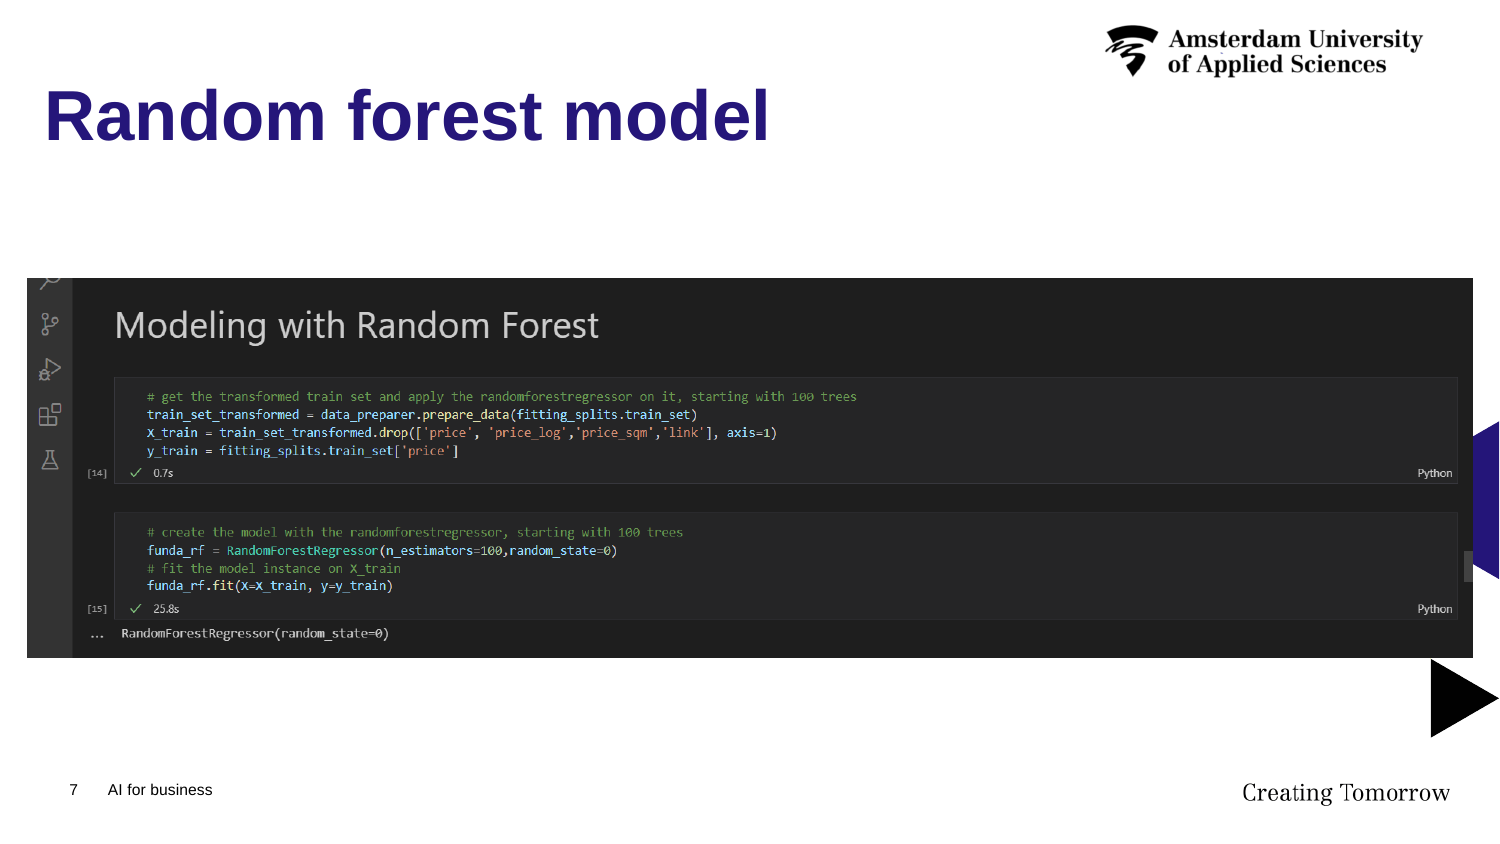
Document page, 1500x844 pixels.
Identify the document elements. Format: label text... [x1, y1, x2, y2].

footer AI for business [107, 767, 750, 813]
title Random forest model [44, 69, 952, 169]
picture [0, 0, 1500, 844]
slide_number 7 [54, 767, 107, 813]
